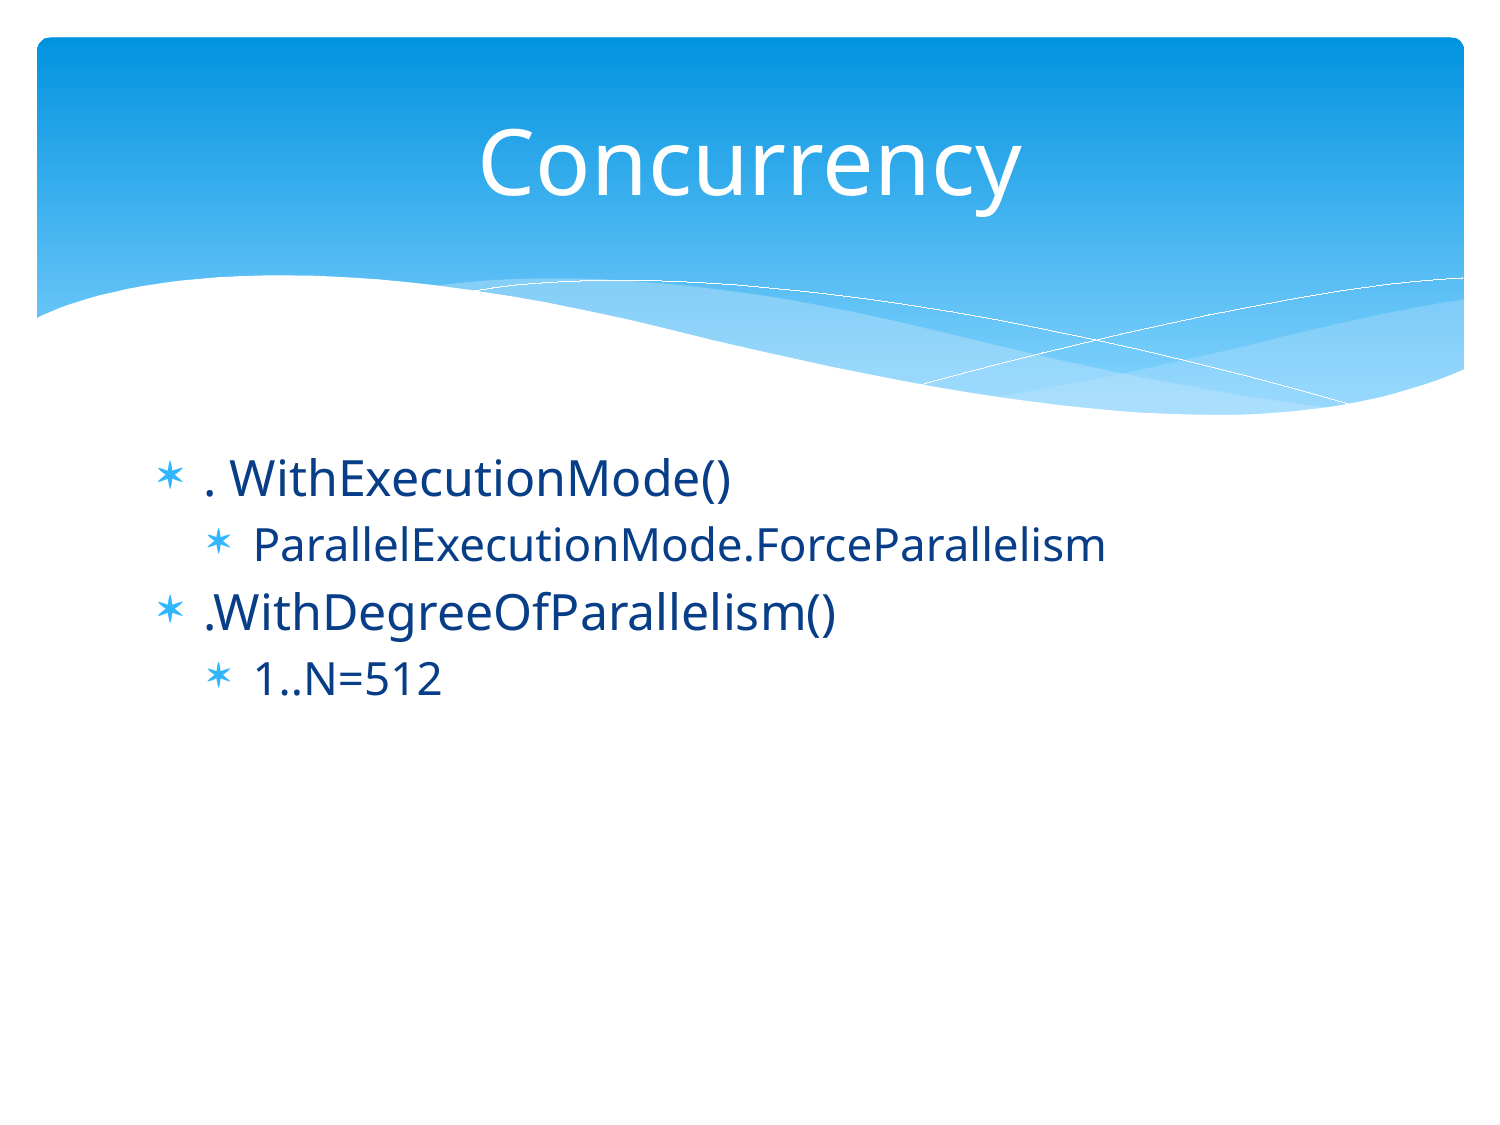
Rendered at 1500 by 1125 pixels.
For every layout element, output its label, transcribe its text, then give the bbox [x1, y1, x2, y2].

list . WithExecutionMode() ParallelExecutionMode.ForceParallelism .WithDegreeOfParallelism() 1..N=512 [143, 438, 1359, 1005]
title Concurrency [75, 55, 1425, 261]
